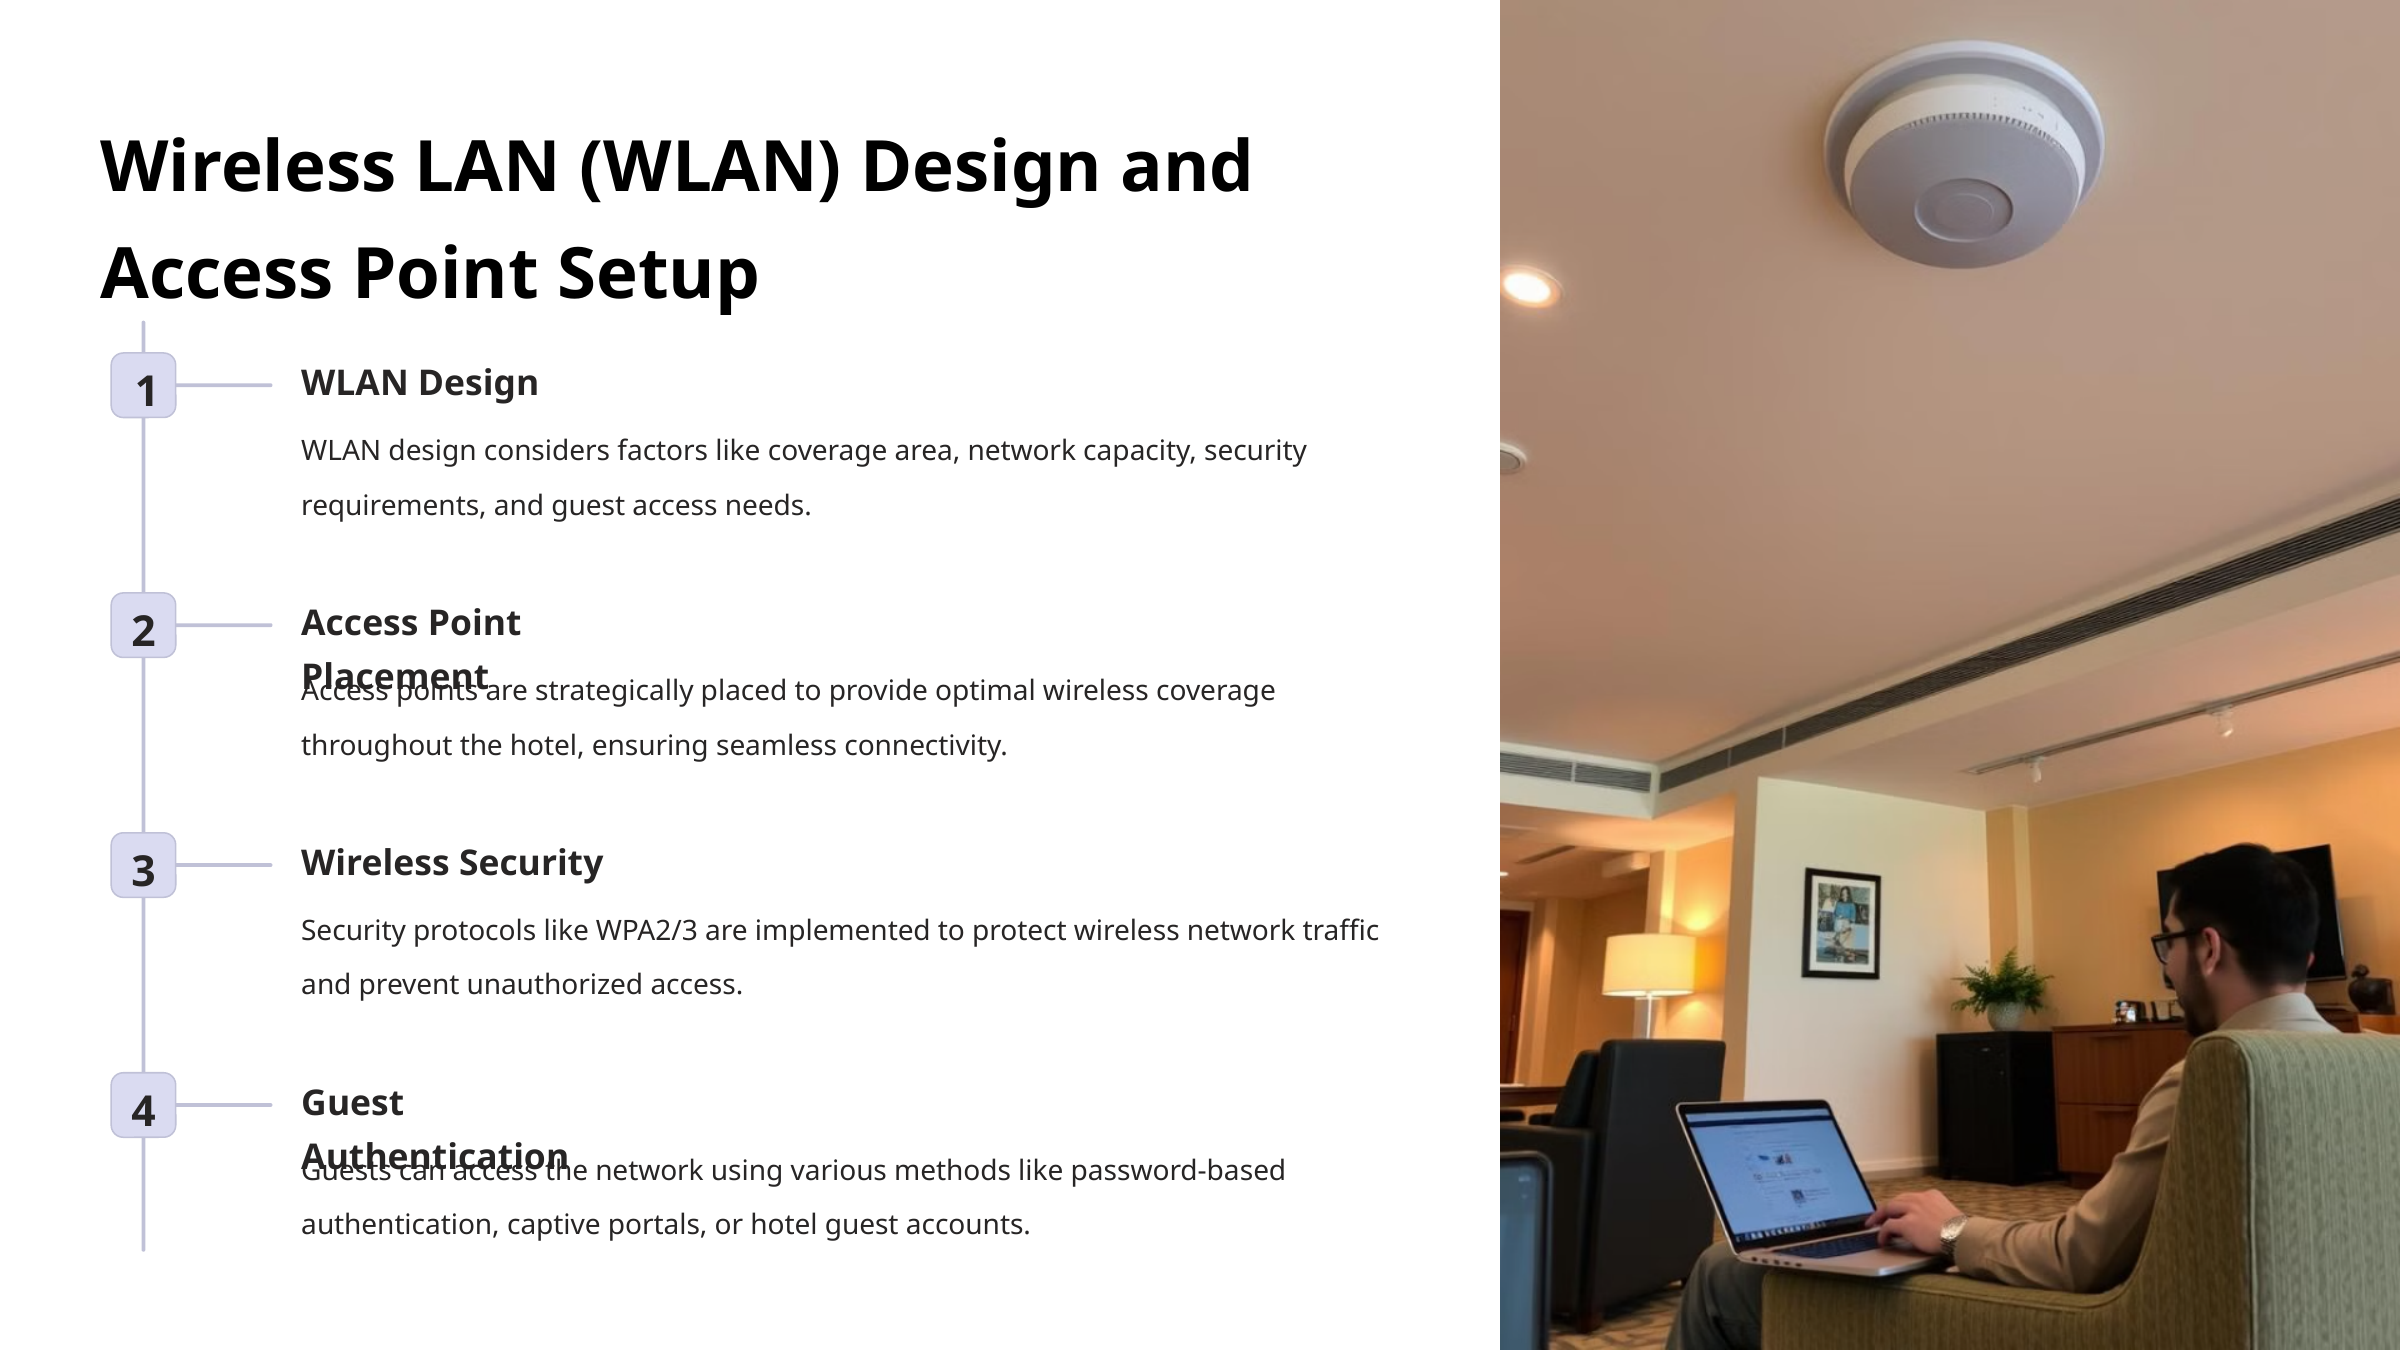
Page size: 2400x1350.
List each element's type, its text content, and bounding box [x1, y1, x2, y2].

text_box [111, 1072, 176, 1138]
text_box [141, 658, 146, 832]
text_box [176, 1103, 273, 1107]
text_box 1 [134, 363, 152, 407]
text_box [176, 863, 273, 867]
text_box [141, 320, 146, 352]
text_box Access Point Placement [301, 589, 701, 635]
text_box Guest Authentication [301, 1069, 661, 1114]
text_box [141, 1138, 146, 1252]
text_box [141, 418, 146, 592]
text_box 2 [130, 603, 157, 647]
text_box [176, 623, 273, 628]
text_box 4 [129, 1083, 158, 1127]
text_box [111, 352, 176, 418]
text_box [111, 832, 176, 898]
text_box [111, 592, 176, 658]
text_box Access points are strategically placed to provide optimal wireless coverage throughout the hotel, ensuring seamless connectivity. [301, 651, 1400, 743]
text_box 3 [130, 843, 157, 887]
text_box Security protocols like WPA2/3 are implemented to protect wireless network traffic and prevent unauthorized access. [301, 891, 1400, 983]
picture [1499, 0, 2400, 1350]
text_box Wireless Security [301, 829, 661, 874]
text_box Guests can access the network using various methods like password-based authentication, captive portals, or hotel guest accounts. [301, 1131, 1400, 1223]
text_box [176, 383, 273, 388]
text_box WLAN Design [301, 349, 661, 395]
text_box [141, 898, 146, 1072]
text_box WLAN design considers factors like coverage area, network capacity, security requirements, and guest access needs. [301, 411, 1400, 504]
text_box Wireless LAN (WLAN) Design and Access Point Setup [100, 98, 1400, 278]
